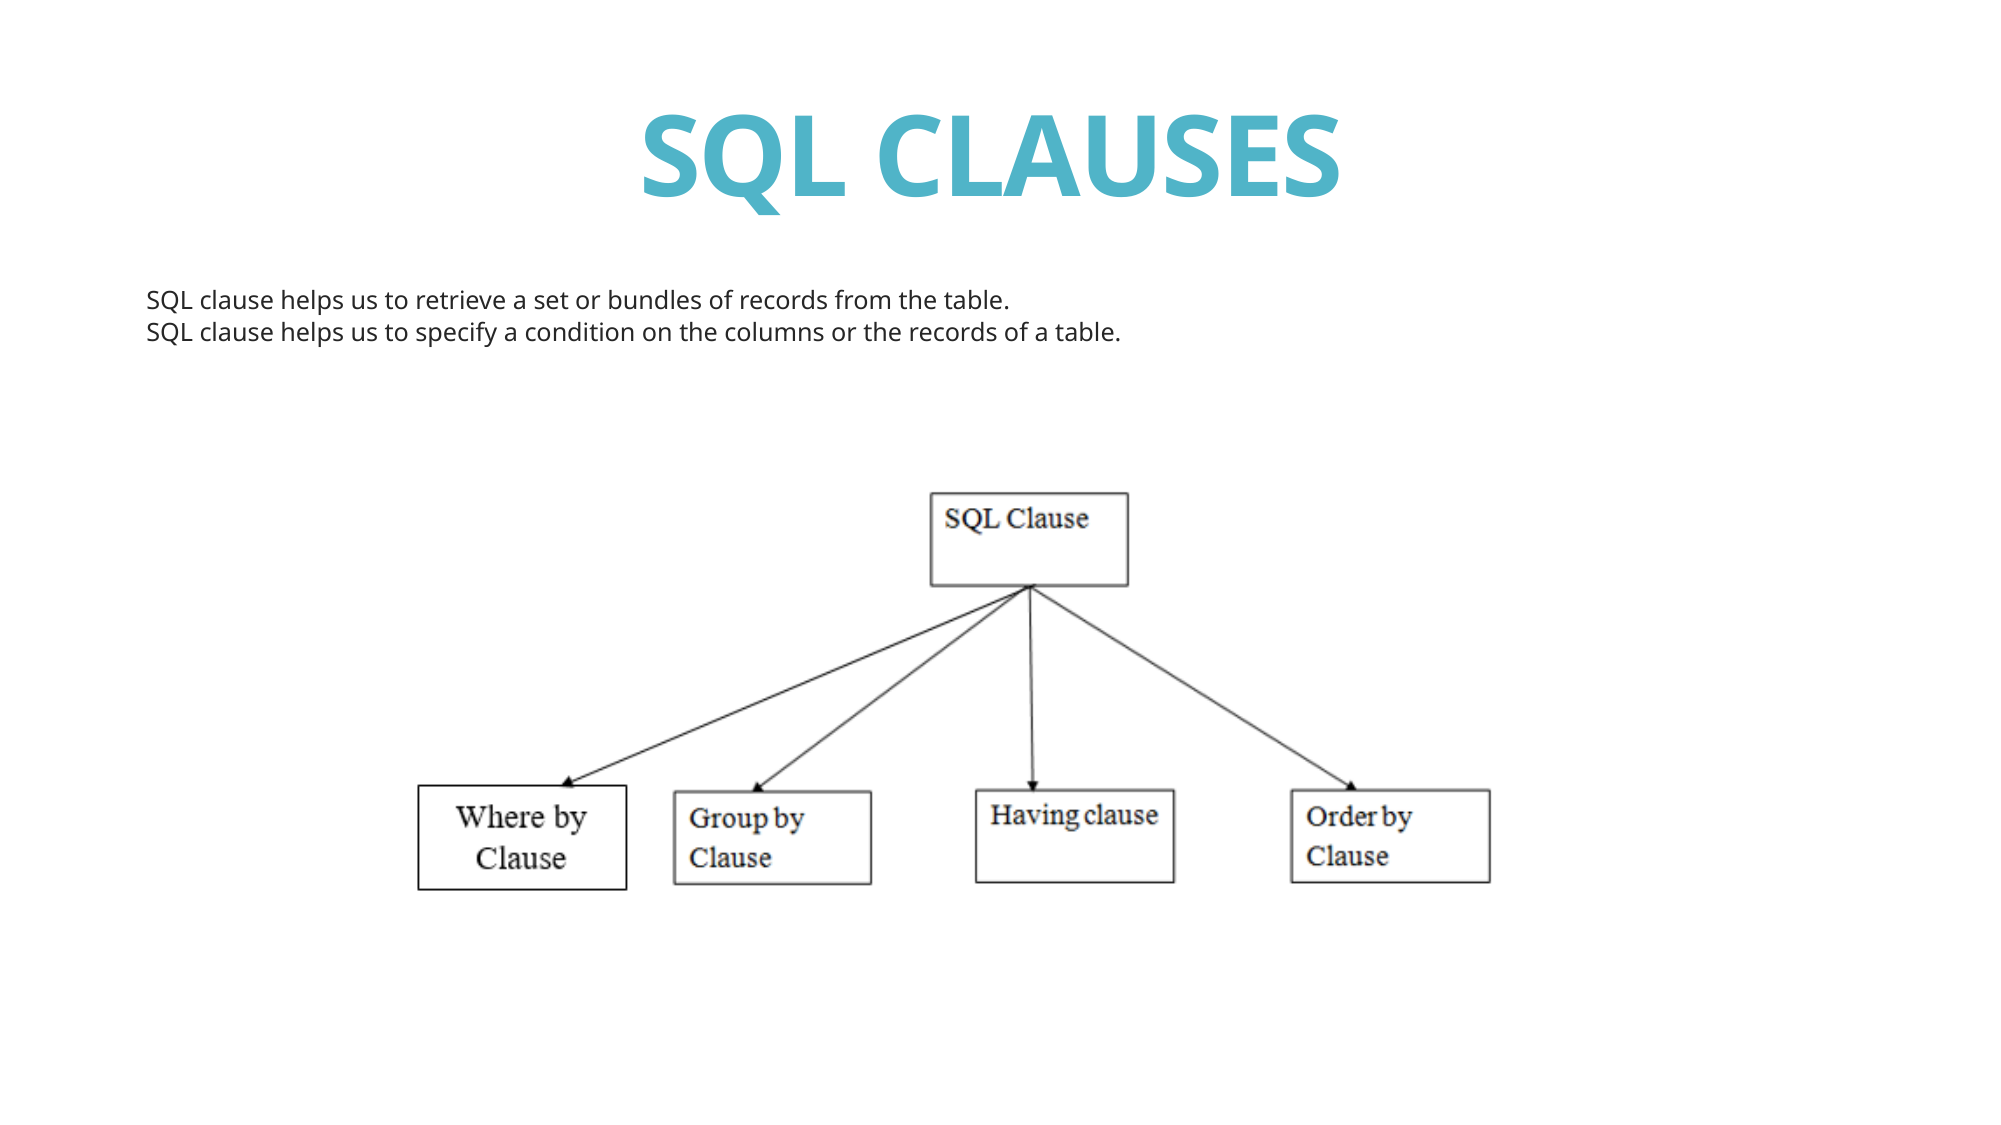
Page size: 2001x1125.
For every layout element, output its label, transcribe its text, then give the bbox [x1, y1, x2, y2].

list SQL clause helps us to retrieve a set or bundles of records from the table. SQL clause helps us to specify a condition on the columns or the records of a table. [117, 281, 1882, 356]
title SQL CLAUSES [107, 81, 1875, 243]
picture [327, 394, 1659, 987]
